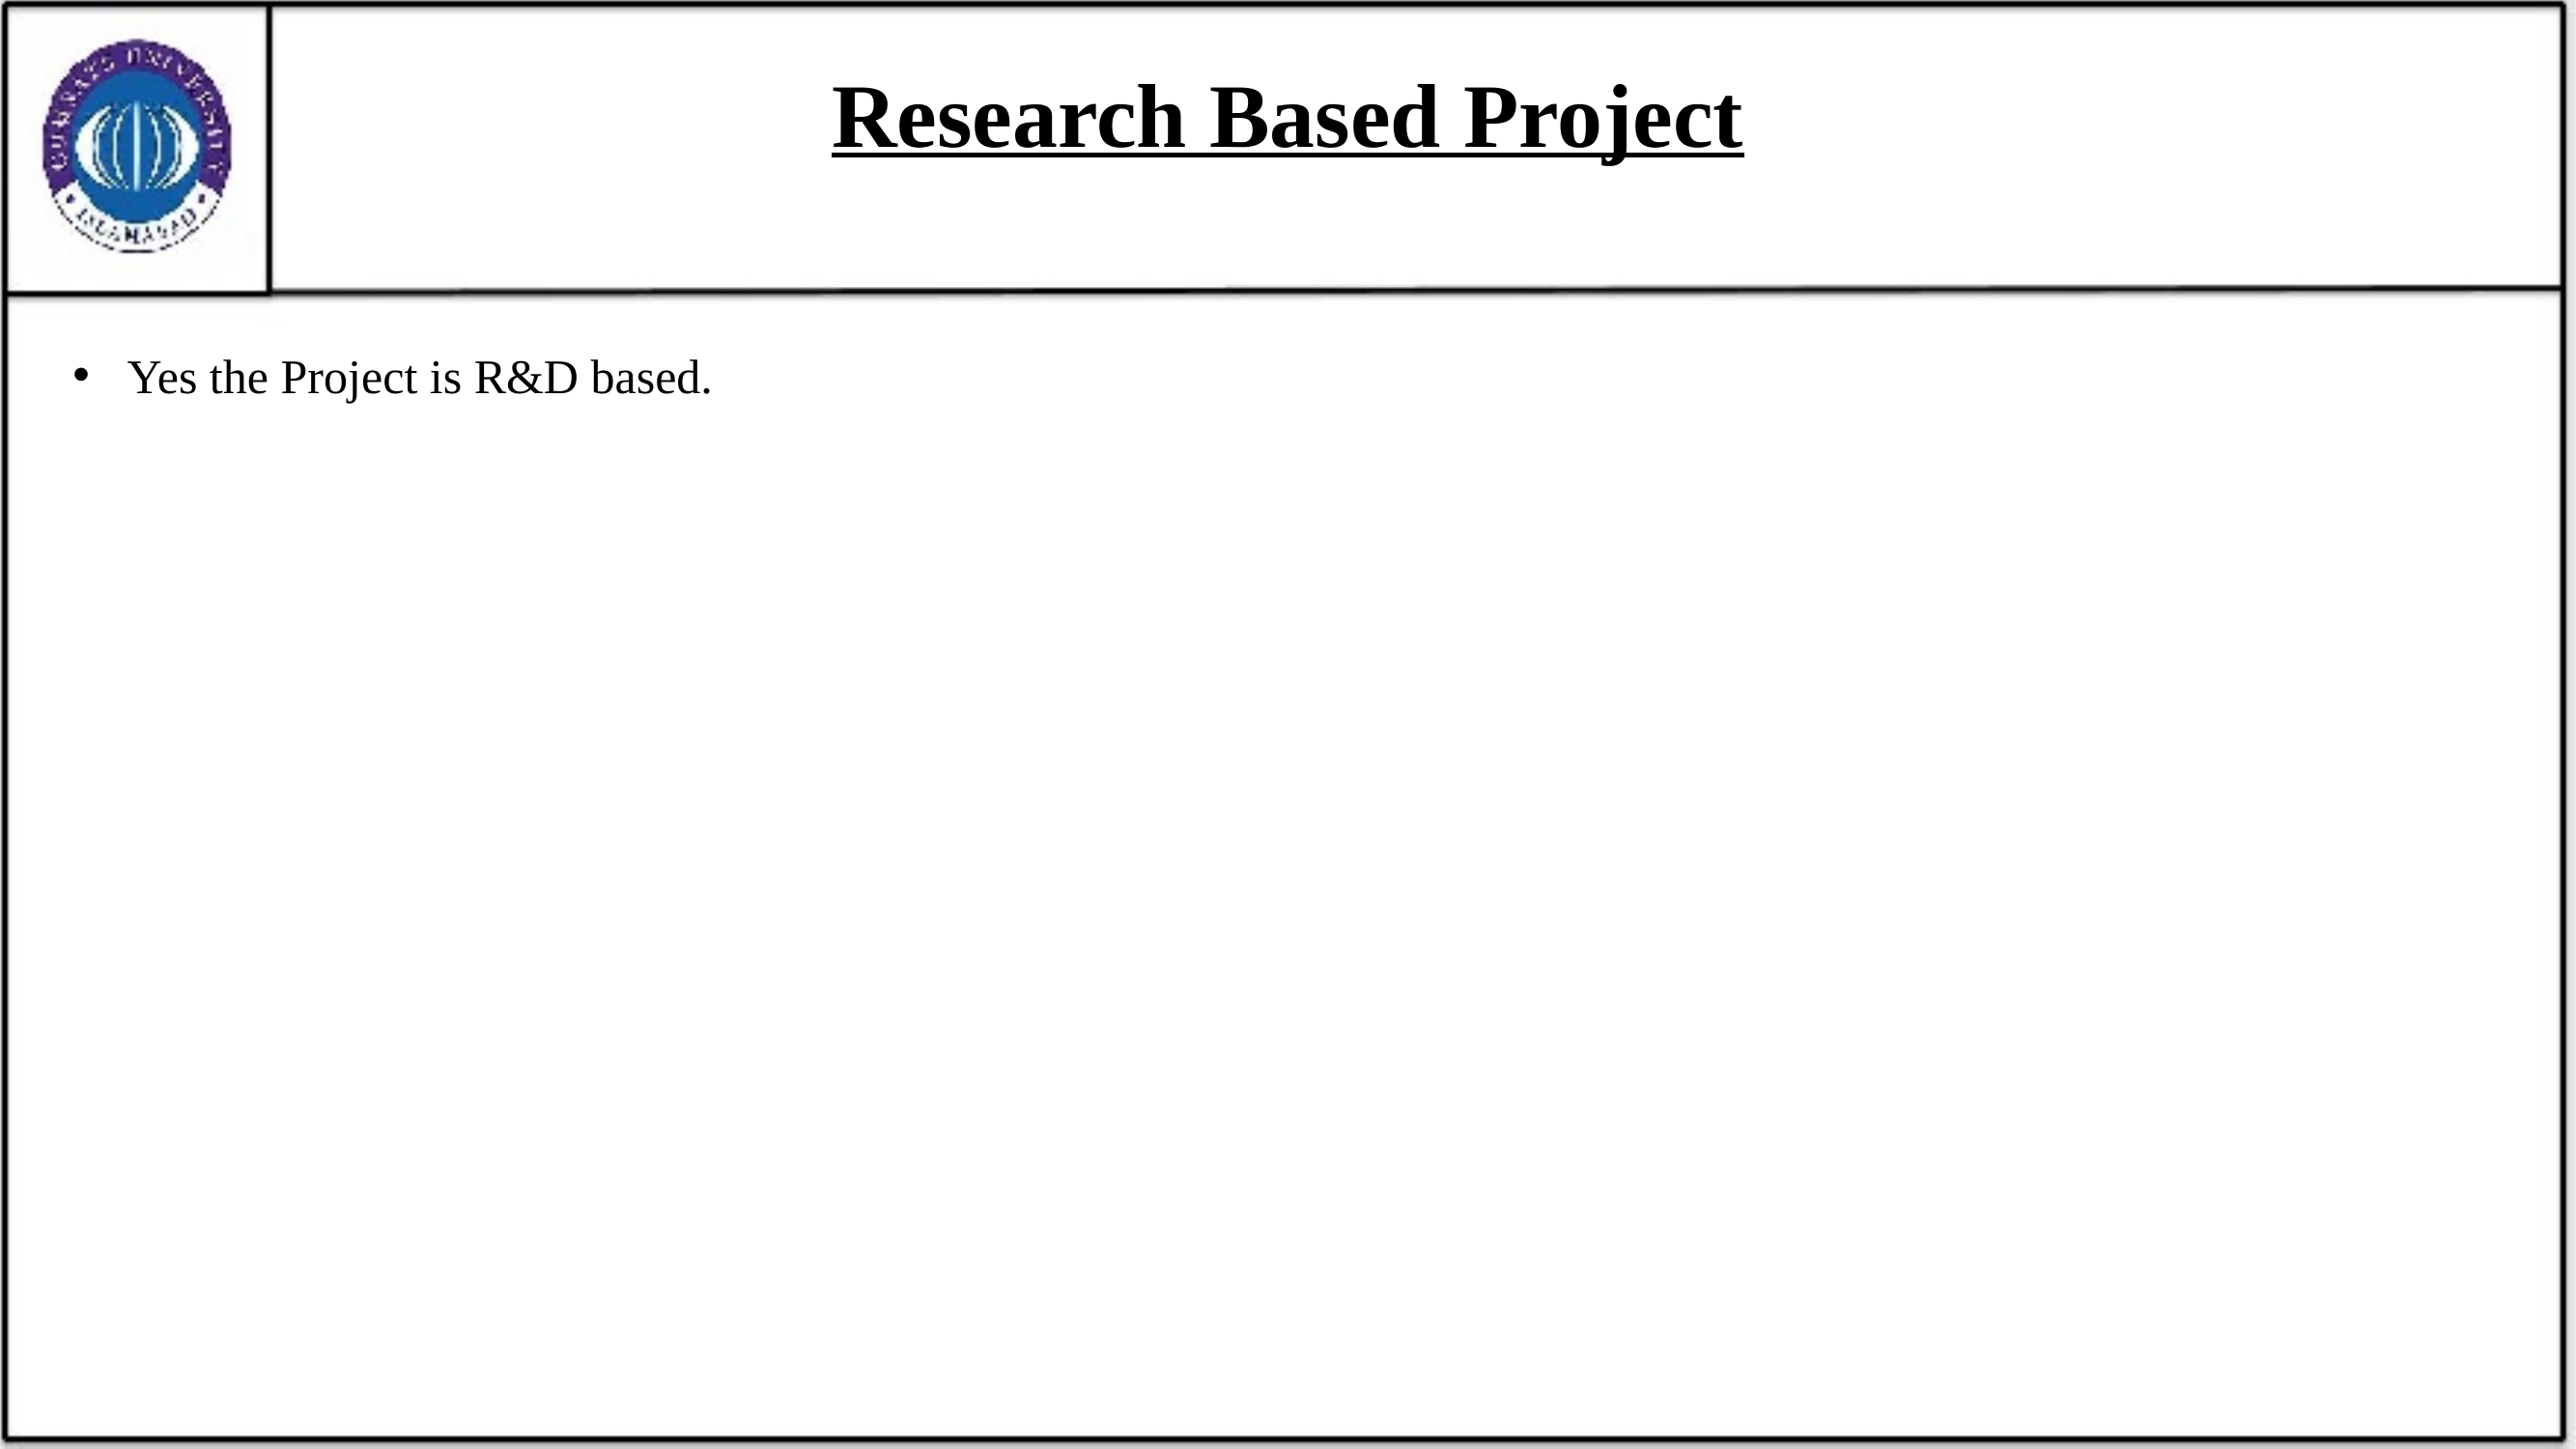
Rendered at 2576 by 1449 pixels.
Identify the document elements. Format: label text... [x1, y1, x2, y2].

text_box Yes the Project is R&D based. [56, 337, 2520, 1401]
picture [0, 0, 2576, 1449]
title Research Based Project [425, 48, 2150, 230]
